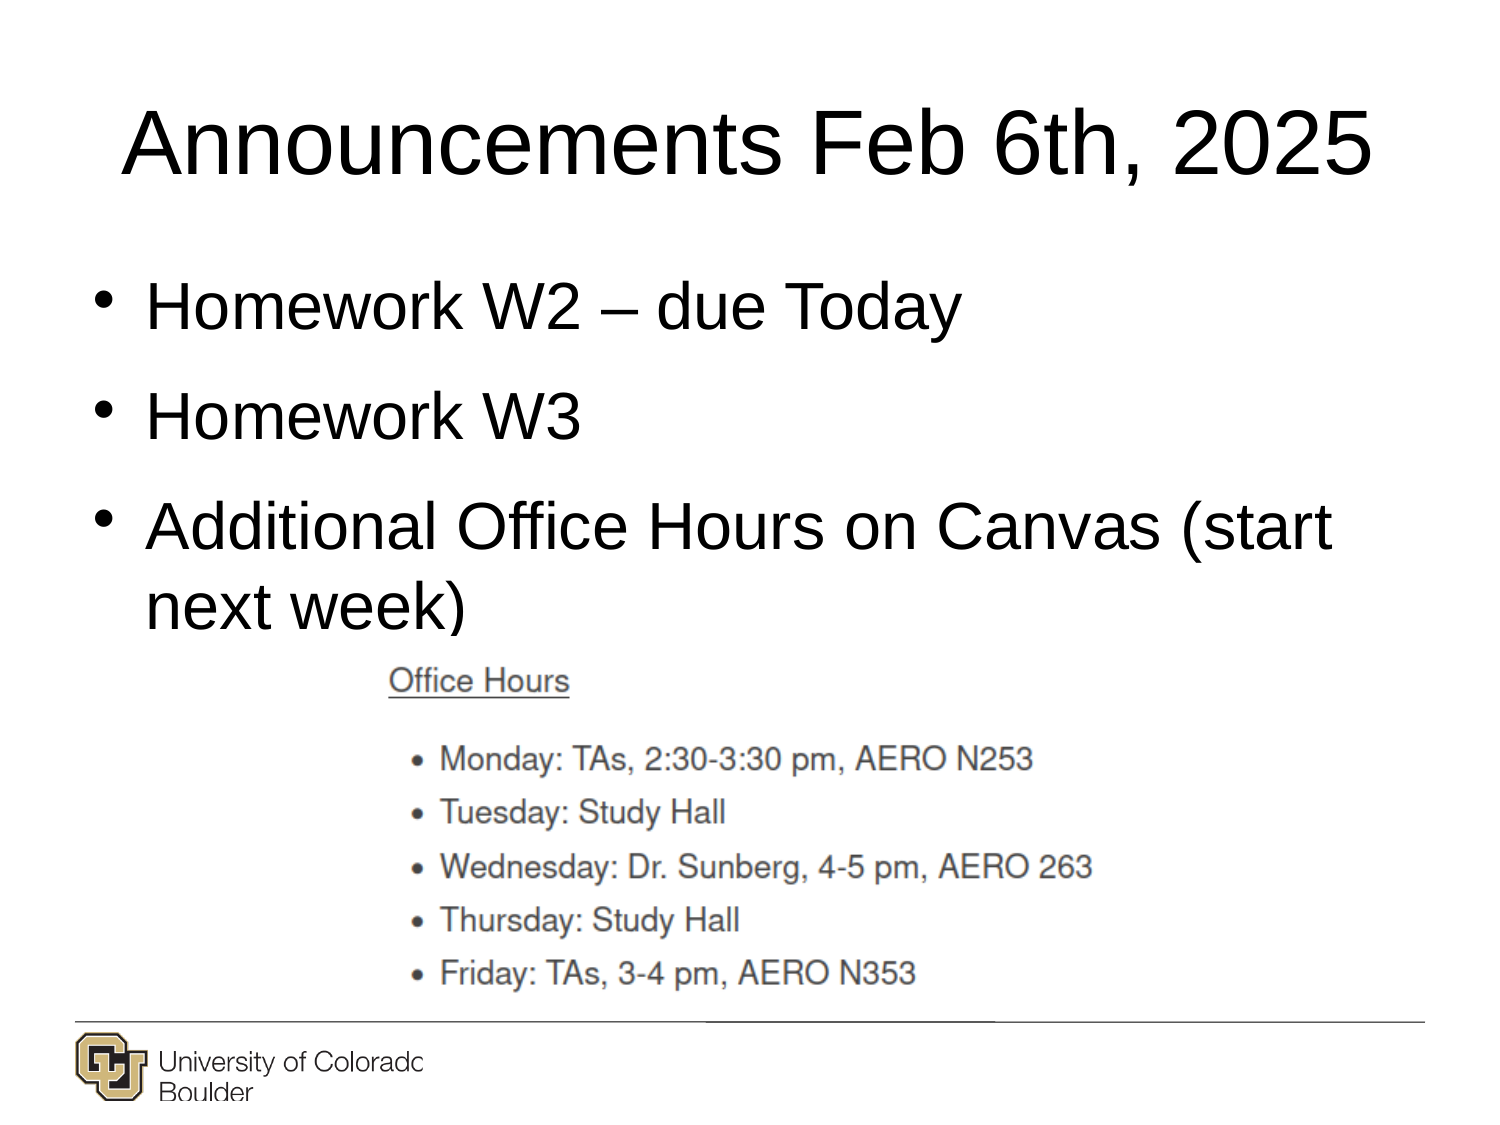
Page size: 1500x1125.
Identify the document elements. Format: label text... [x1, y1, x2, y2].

list Homework W2 – due Today Homework W3 Additional Office Hours on Canvas (start next week) [75, 263, 1423, 914]
picture [361, 635, 1149, 1013]
title Announcements Feb 6th, 2025 [75, 44, 1423, 231]
